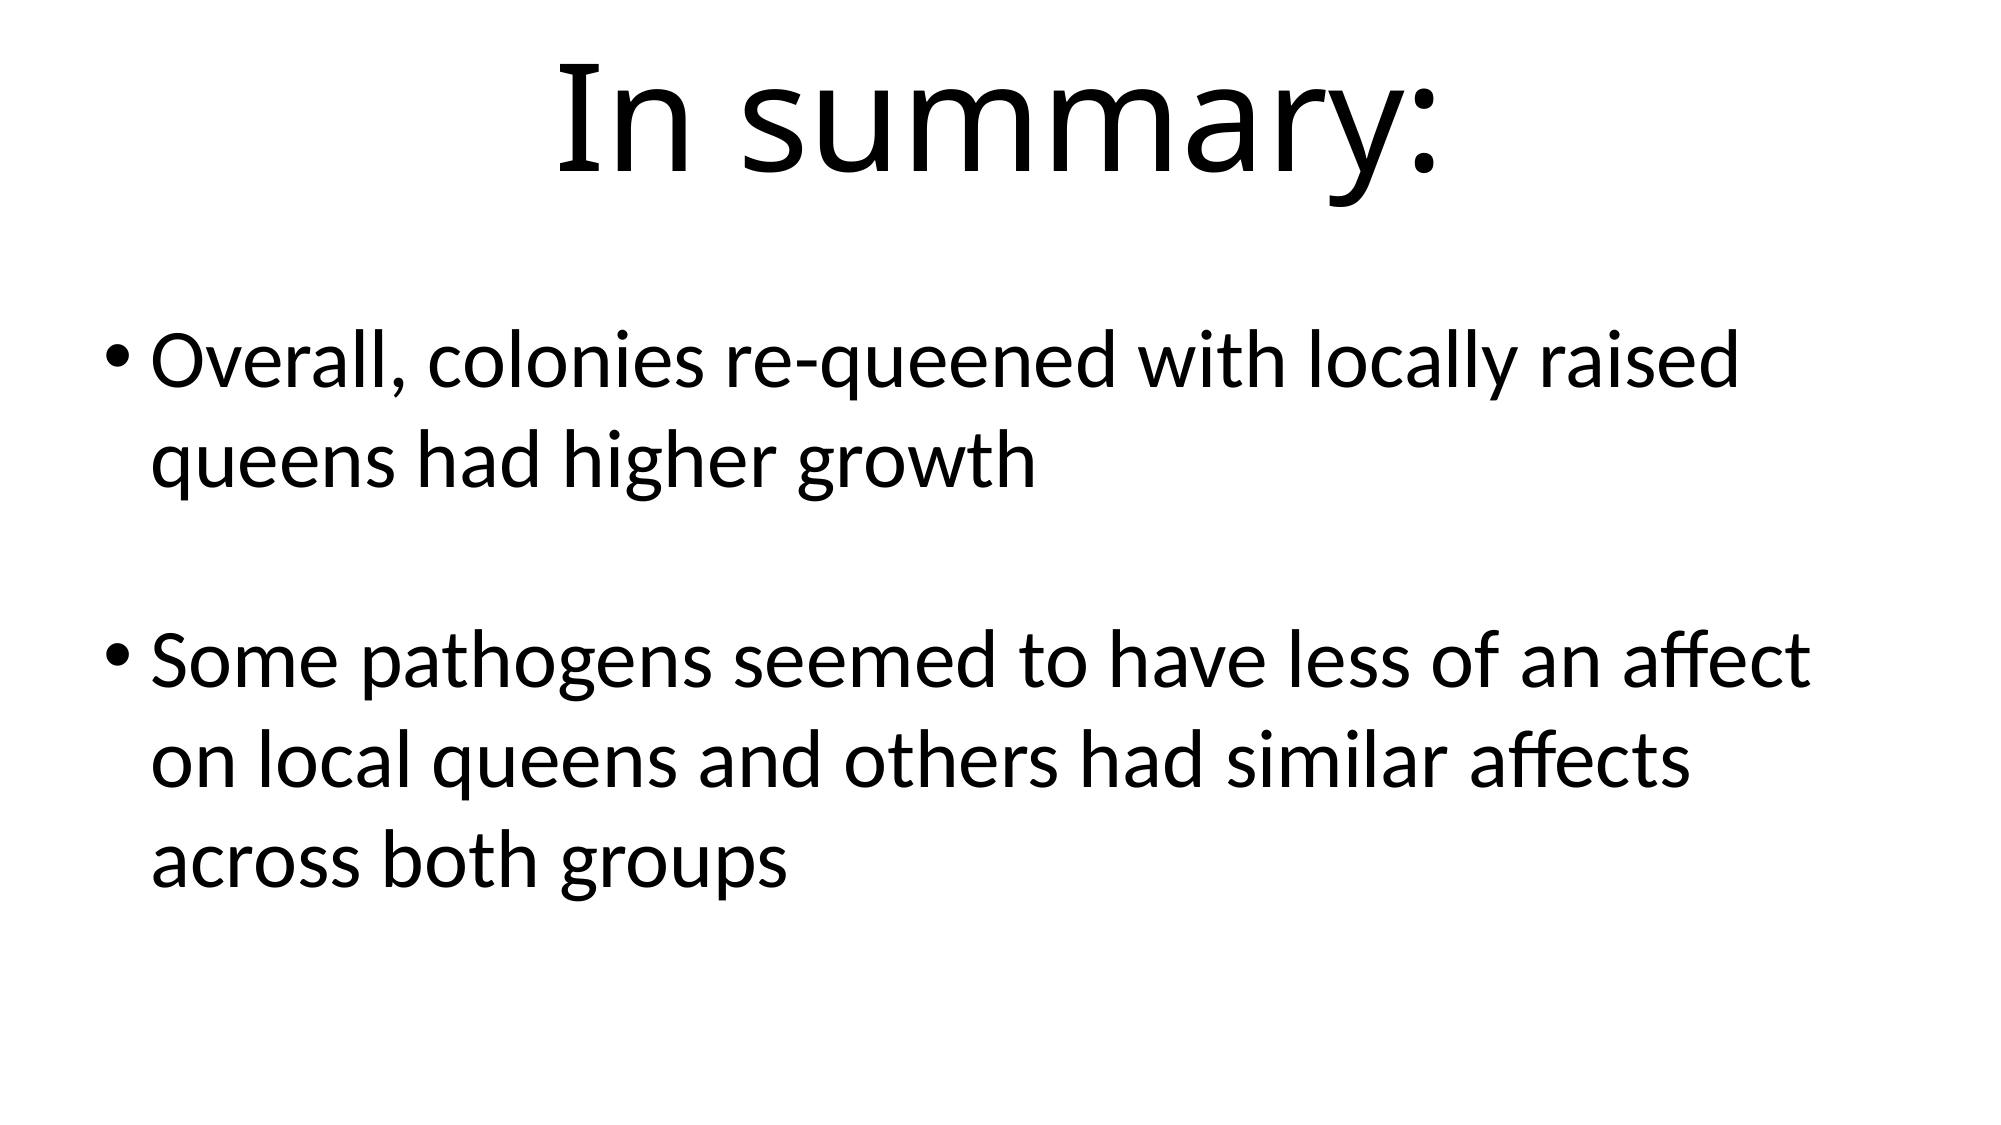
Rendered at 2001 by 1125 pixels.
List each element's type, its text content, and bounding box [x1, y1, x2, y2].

text_box Overall, colonies re-queened with locally raised queens had higher growth Some pathogens seemed to have less of an affect on local queens and others had similar affects across both groups [88, 296, 1883, 912]
title In summary: [137, 14, 1863, 232]
